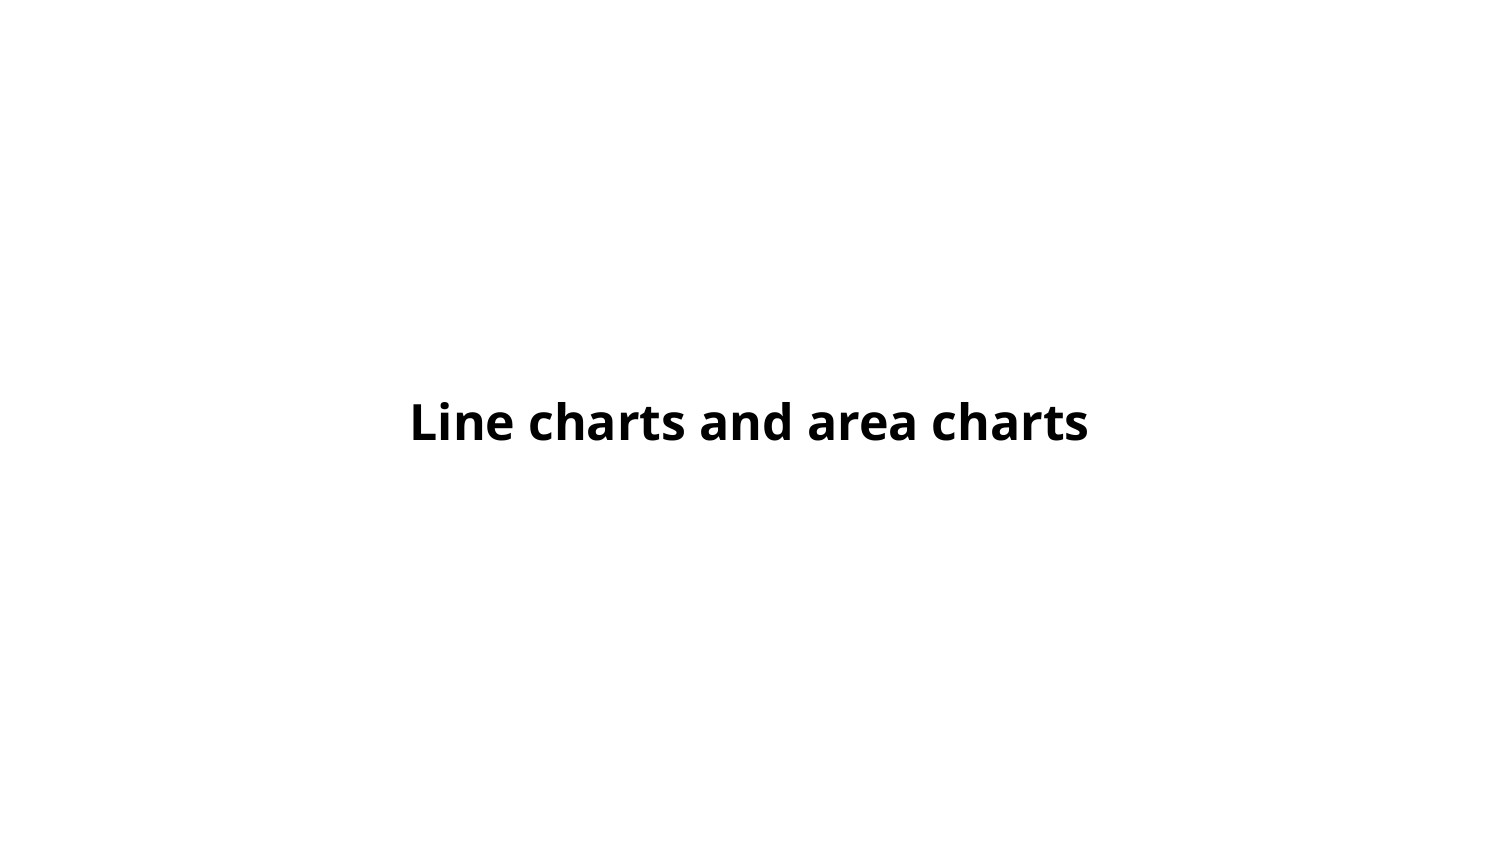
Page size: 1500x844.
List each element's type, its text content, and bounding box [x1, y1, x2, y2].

title Line charts and area charts [51, 374, 1449, 469]
